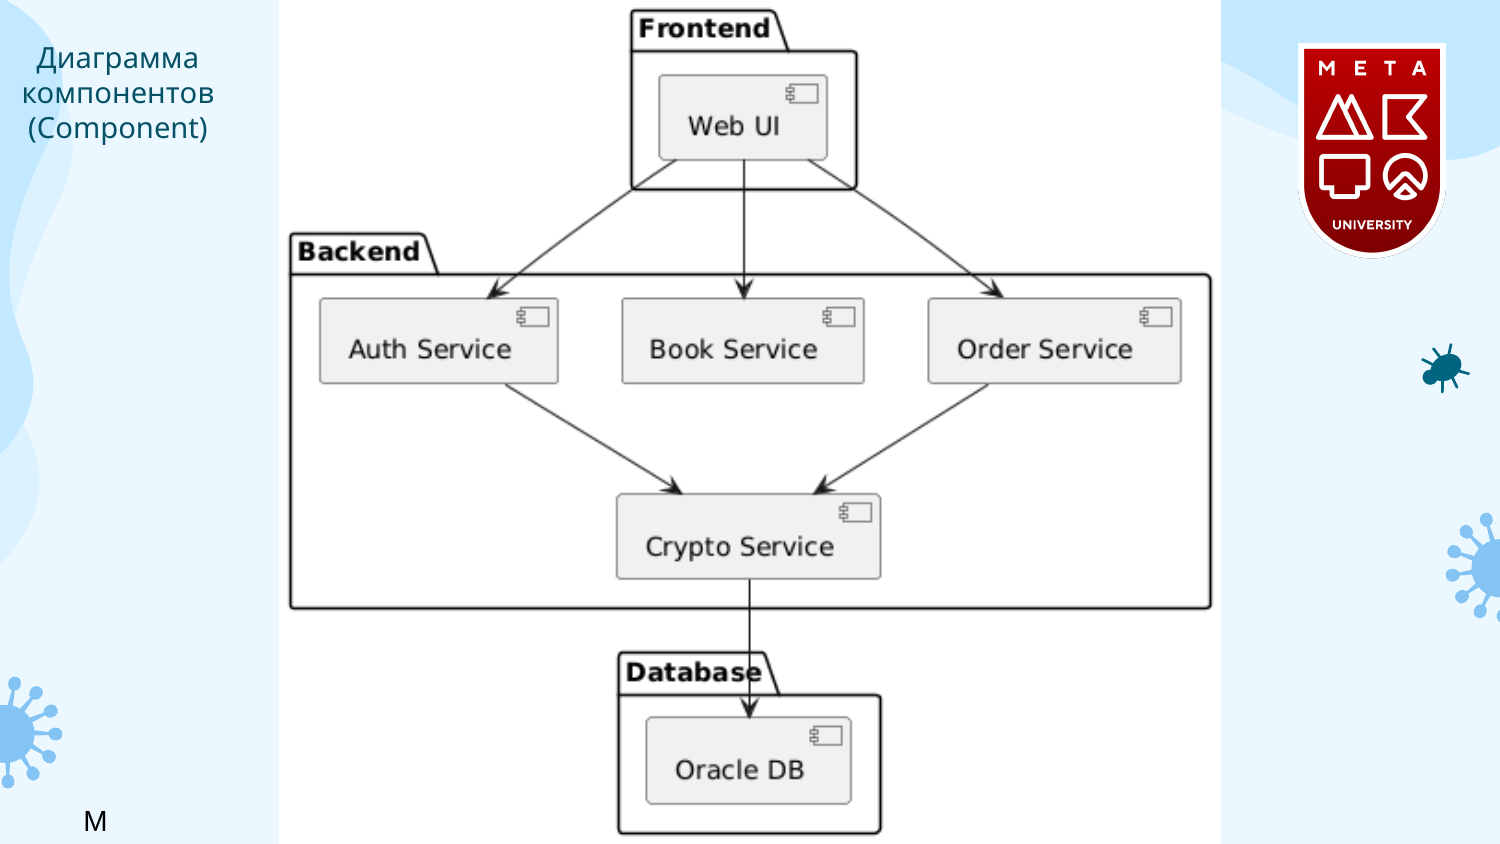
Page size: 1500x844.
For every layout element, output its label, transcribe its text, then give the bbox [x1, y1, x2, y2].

text_box М [68, 794, 123, 844]
picture [279, 0, 1221, 844]
text_box Диаграмма компонентов (Component) [0, 24, 256, 73]
picture [1239, 0, 1500, 305]
